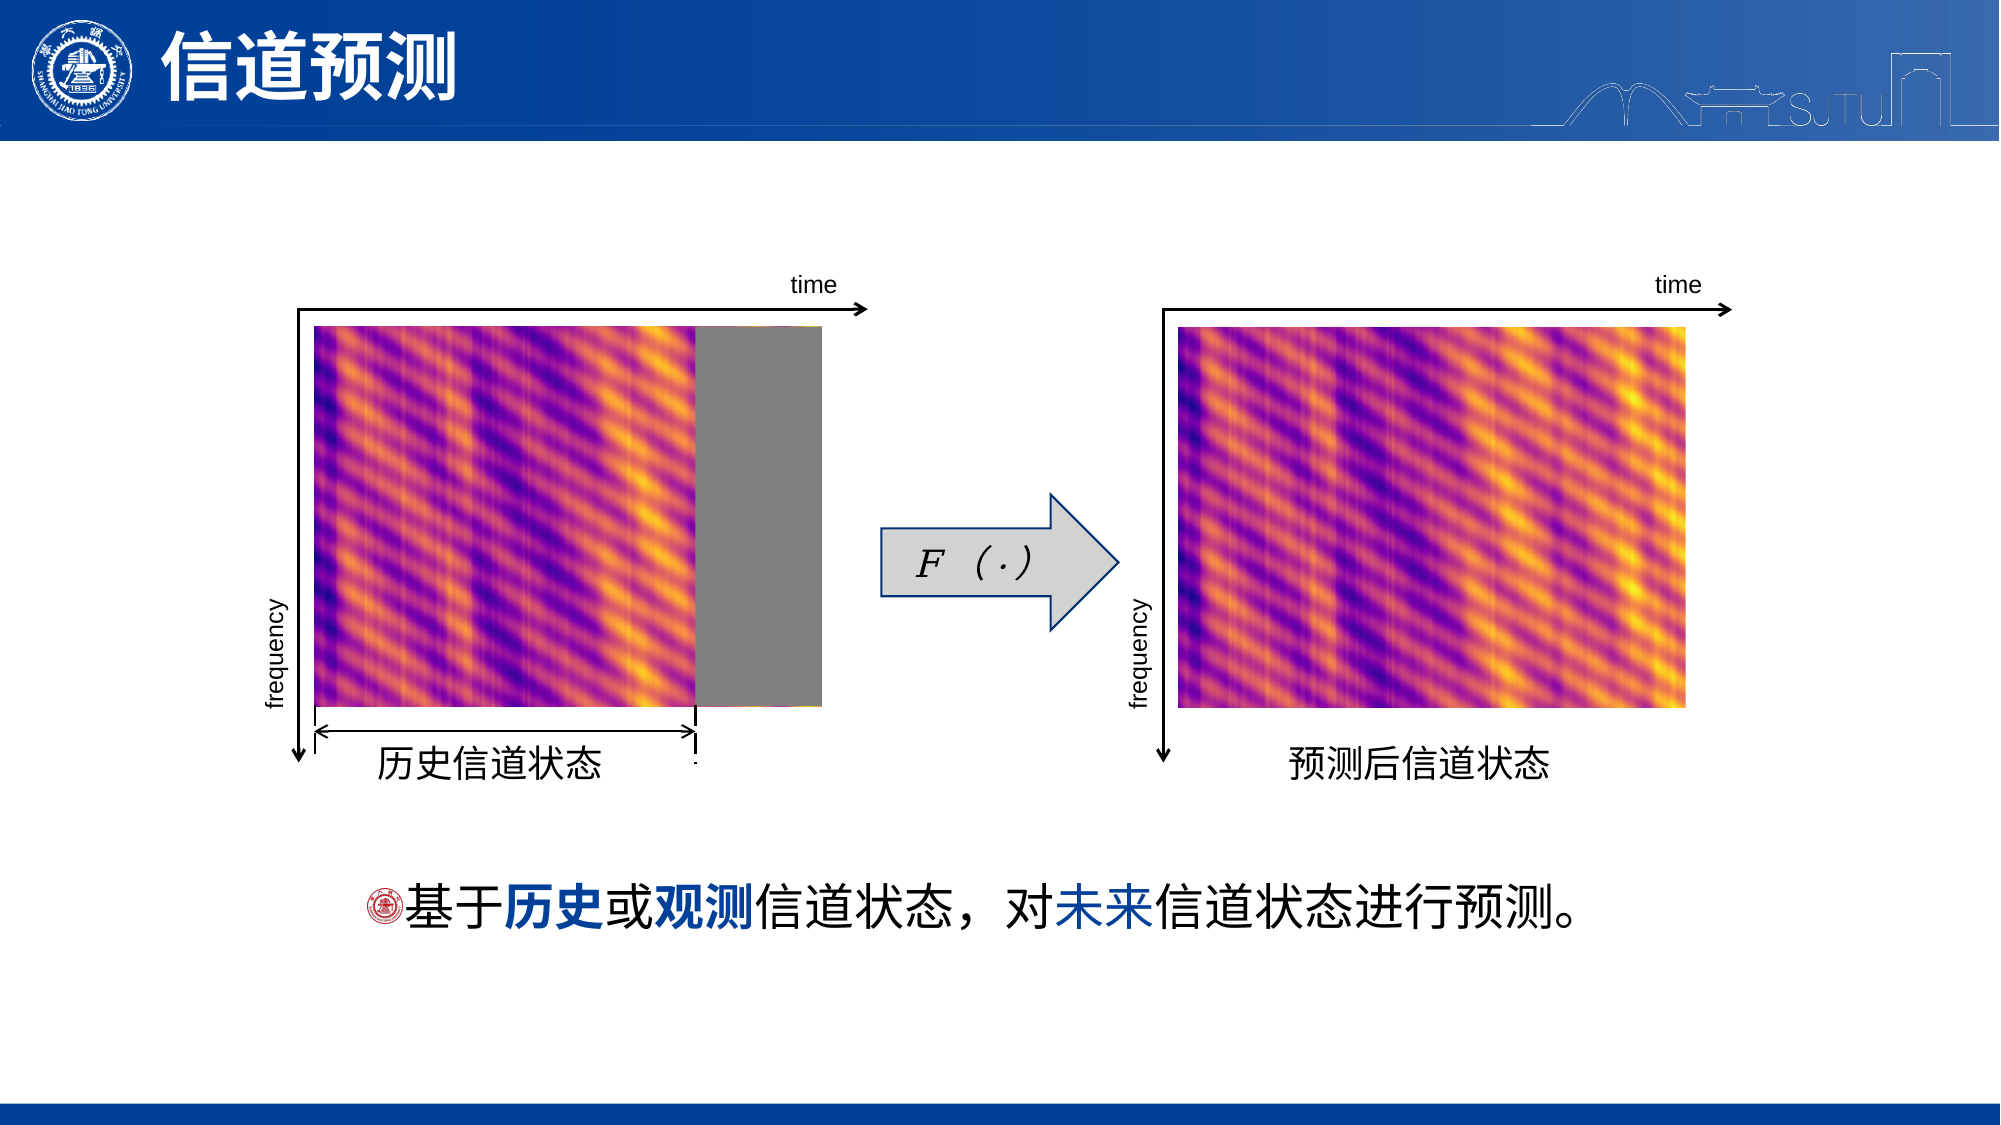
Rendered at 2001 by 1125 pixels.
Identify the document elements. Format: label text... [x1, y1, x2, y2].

picture [31, 20, 135, 121]
text_box F（·） [880, 492, 1120, 633]
picture [1177, 327, 1686, 708]
list 信道预测 [135, 0, 1999, 141]
text_box frequency [250, 572, 298, 725]
text_box 预测后信道状态 [1273, 732, 1590, 793]
picture [367, 888, 403, 924]
text_box 基于历史或观测信道状态，对未来信道状态进行预测。 [67, 850, 1905, 944]
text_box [314, 326, 822, 707]
text_box 历史信道状态 [362, 732, 642, 793]
text_box time [1640, 261, 1733, 309]
text_box frequency [1114, 572, 1162, 725]
text_box time [775, 261, 868, 309]
